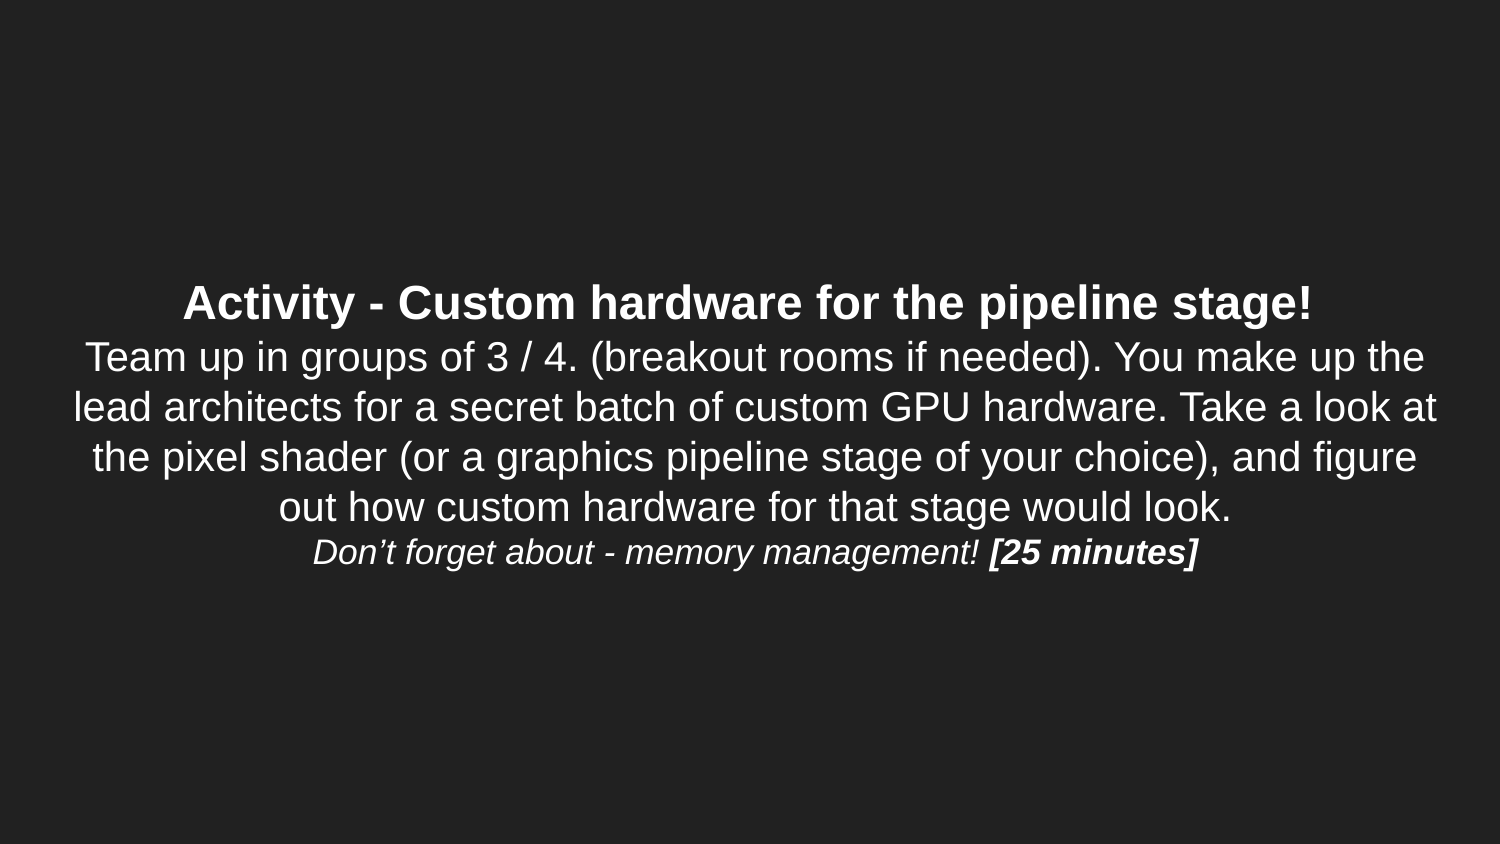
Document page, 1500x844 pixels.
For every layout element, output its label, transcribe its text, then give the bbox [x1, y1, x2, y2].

title Activity - Custom hardware for the pipeline stage! Team up in groups of 3 / 4. (breakout rooms if needed). You make up the lead architects for a secret batch of custom GPU hardware. Take a look at the pixel shader (or a graphics pipeline stage of your choice), and figure out how custom hardware for that stage would look. Don’t forget about - memory management! [25 minutes] [51, 228, 1460, 616]
